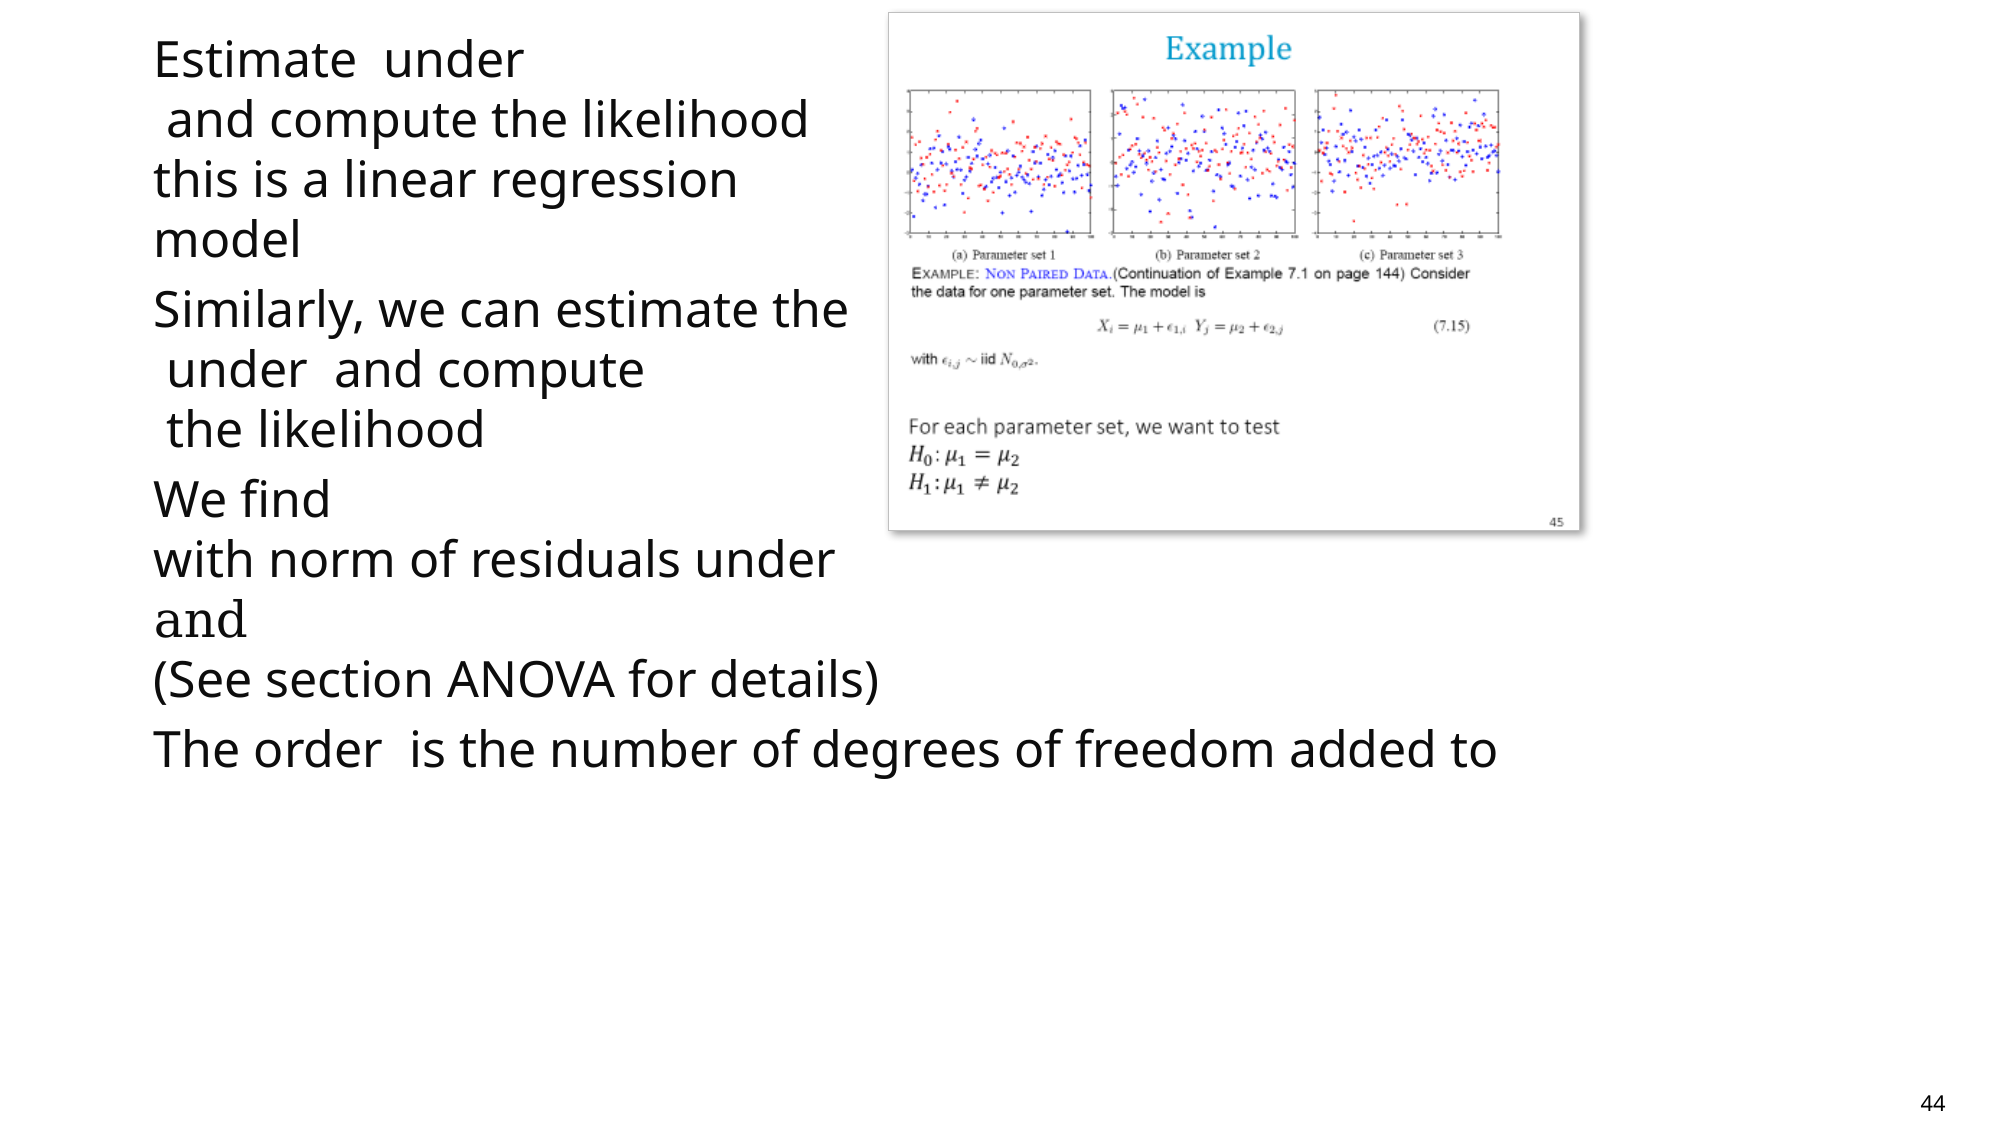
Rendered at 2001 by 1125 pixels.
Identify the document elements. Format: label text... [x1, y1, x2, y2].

picture [887, 12, 1580, 532]
footer 44 [1866, 1082, 2000, 1125]
